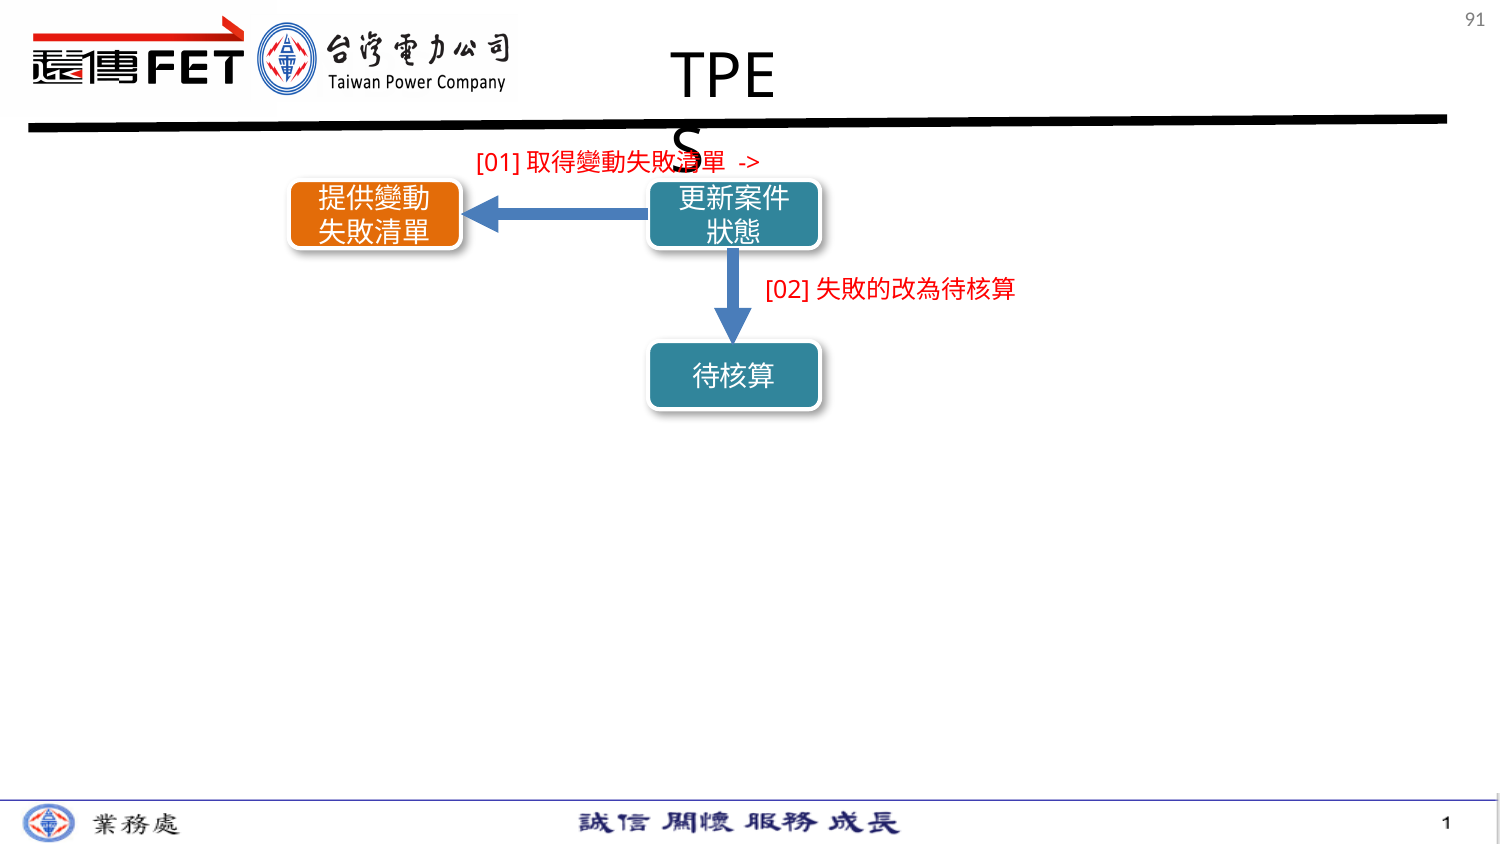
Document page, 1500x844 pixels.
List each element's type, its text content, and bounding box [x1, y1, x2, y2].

text_box 更新案件狀態 [648, 179, 821, 249]
text_box NBS [296, 110, 453, 117]
text_box 提供變動失敗清單 [288, 179, 461, 249]
text_box TPES [655, 136, 820, 180]
picture [0, 0, 519, 117]
text_box [01]取得變動失敗清單 -> [460, 139, 779, 185]
picture [0, 793, 1500, 844]
text_box TPES [655, 27, 820, 117]
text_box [27, 118, 1448, 128]
text_box [02]失敗的改為待核算 [750, 266, 1068, 312]
text_box 待核算 [648, 340, 821, 410]
